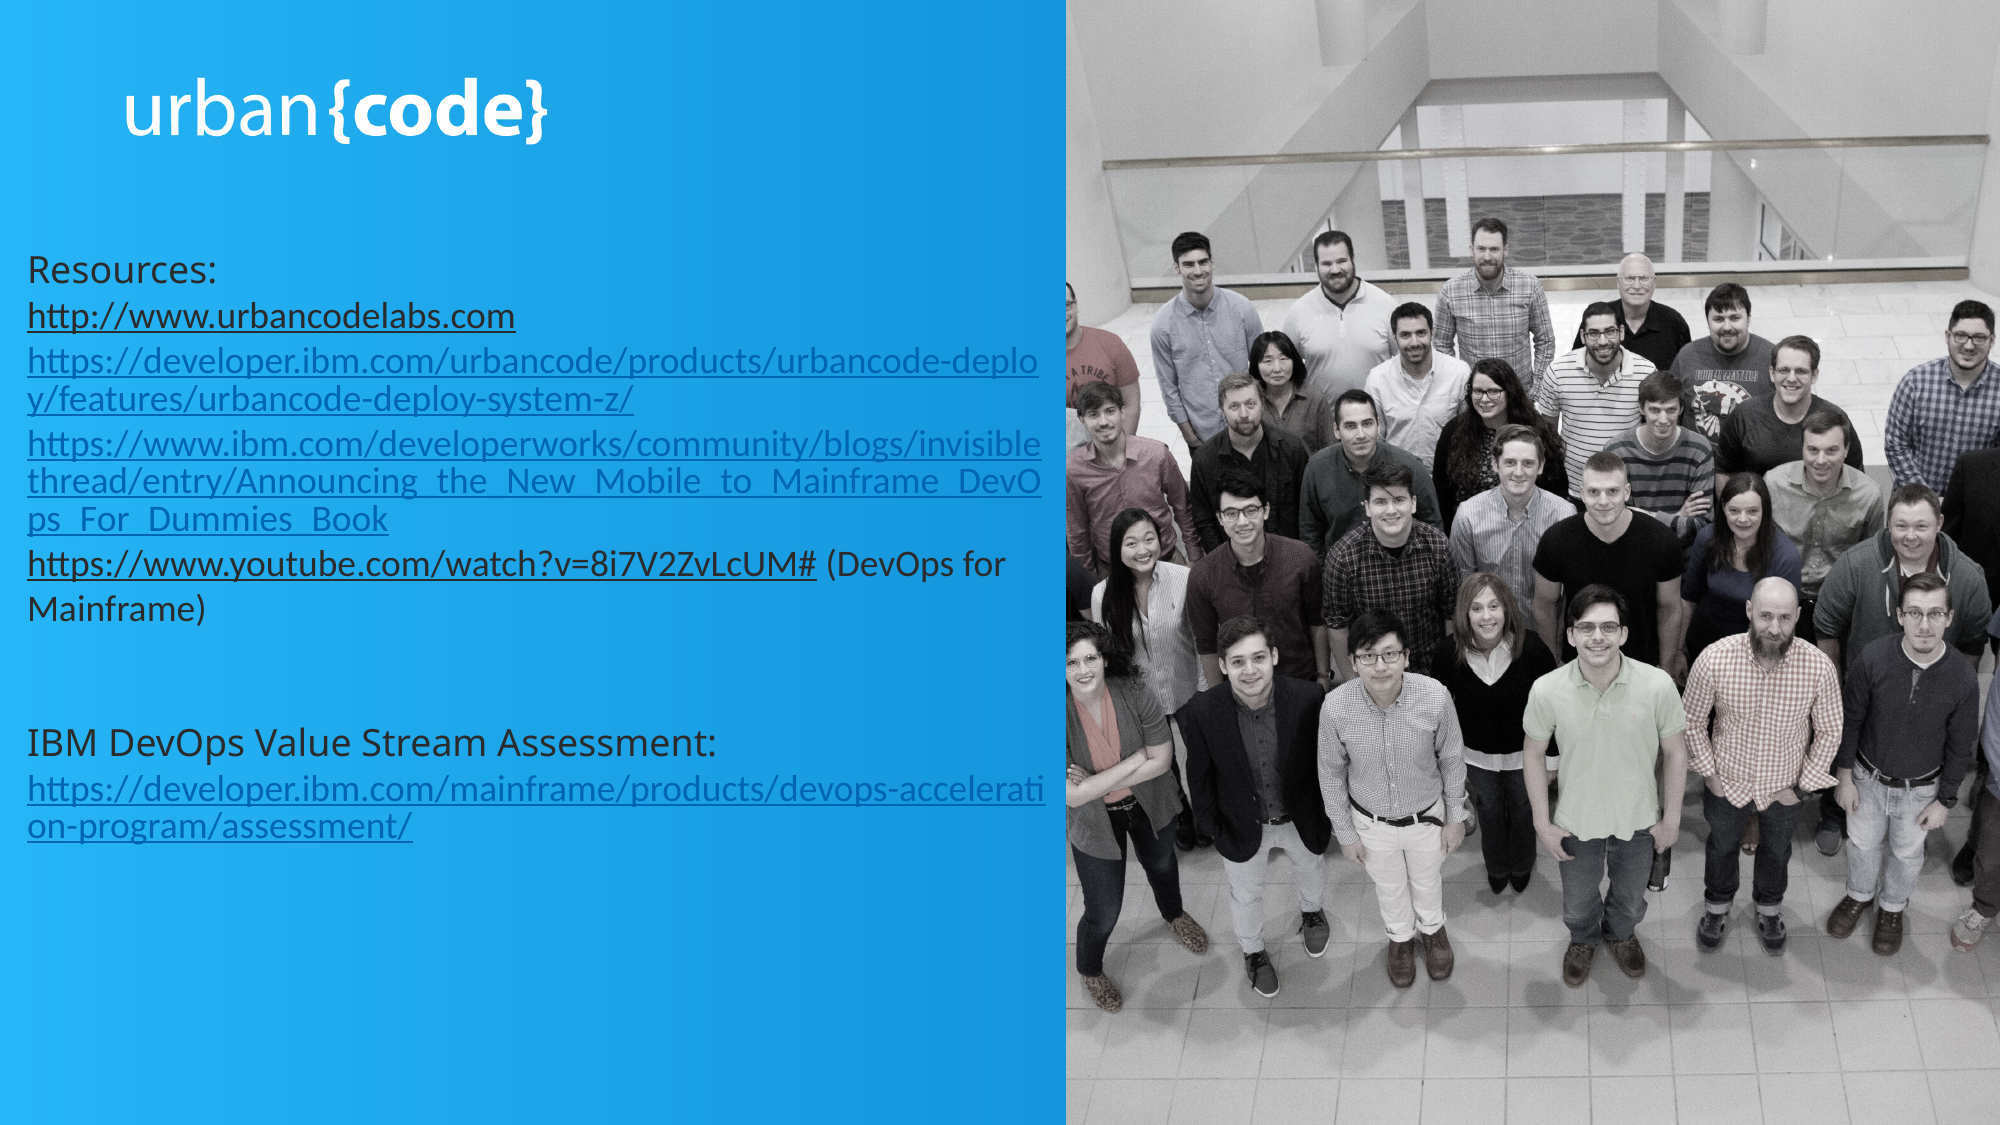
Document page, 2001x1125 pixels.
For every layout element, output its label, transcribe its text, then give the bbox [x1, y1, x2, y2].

text_box Resources: http://www.urbancodelabs.com https://developer.ibm.com/urbancode/products/urbancode-deploy/features/urbancode-deploy-system-z/ https://www.ibm.com/developerworks/community/blogs/invisiblethread/entry/Announcing_the_New_Mobile_to_Mainframe_DevOps_For_Dummies_Book https://www.youtube.com/watch?v=8i7V2ZvLcUM# (DevOps for Mainframe) IBM DevOps Value Stream Assessment: https://developer.ibm.com/mainframe/products/devops-acceleration-program/assessment/ [12, 238, 1061, 704]
picture [1066, 0, 2000, 1125]
picture [112, 64, 556, 155]
